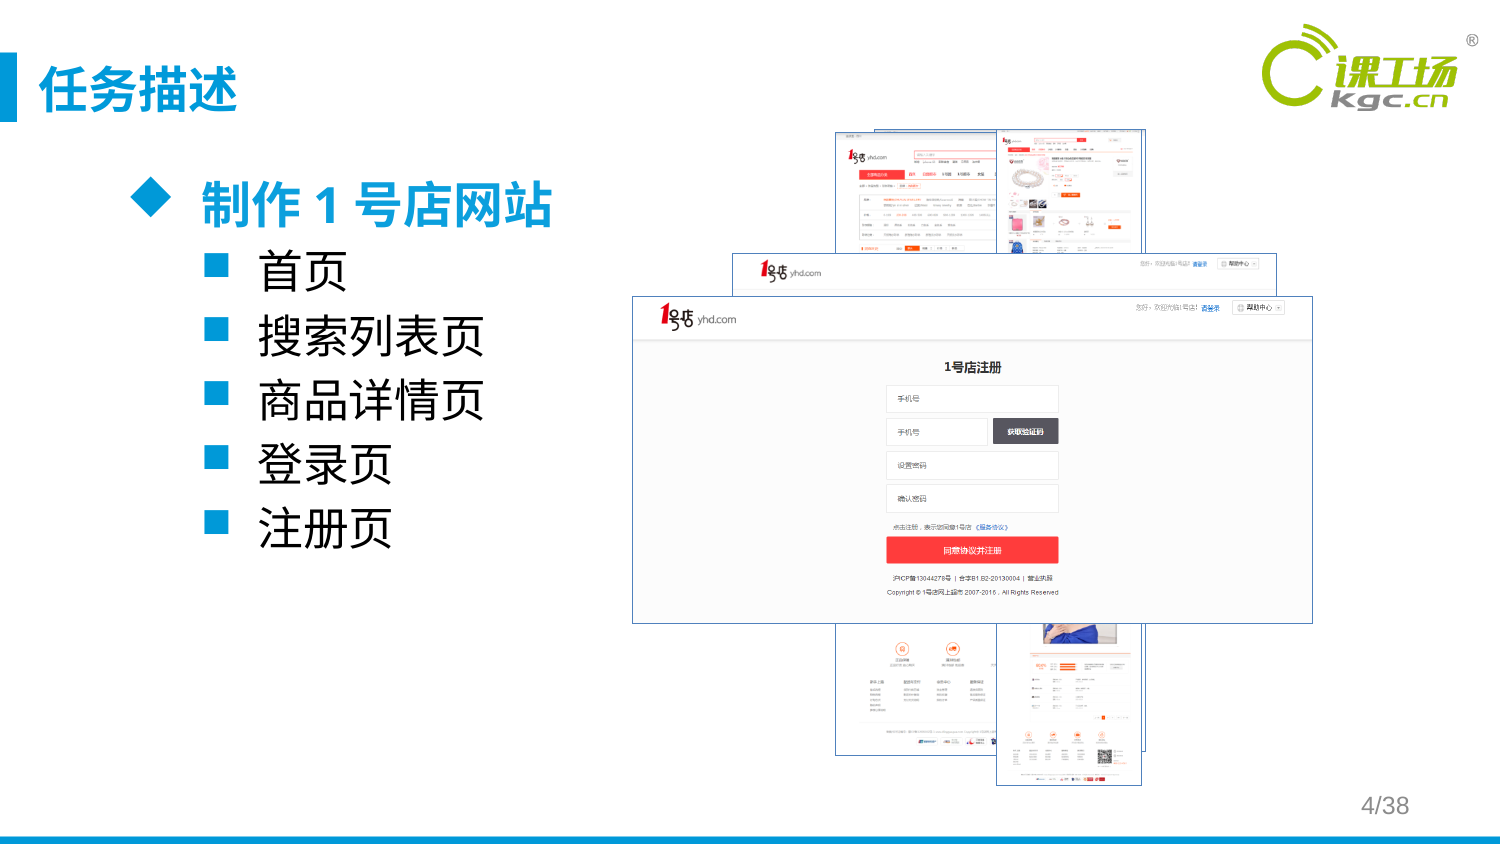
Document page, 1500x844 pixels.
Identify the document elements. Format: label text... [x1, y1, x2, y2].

list 制作1号店网站 首页 搜索列表页 商品详情页 登录页 注册页 [110, 166, 829, 724]
title 任务描述 [37, 33, 1390, 151]
slide_number 4/38 [1074, 782, 1425, 828]
list 制作1号店网站 首页 搜索列表页 商品详情页 登录页 注册页 [1149, 166, 1385, 724]
picture [0, 0, 1500, 836]
